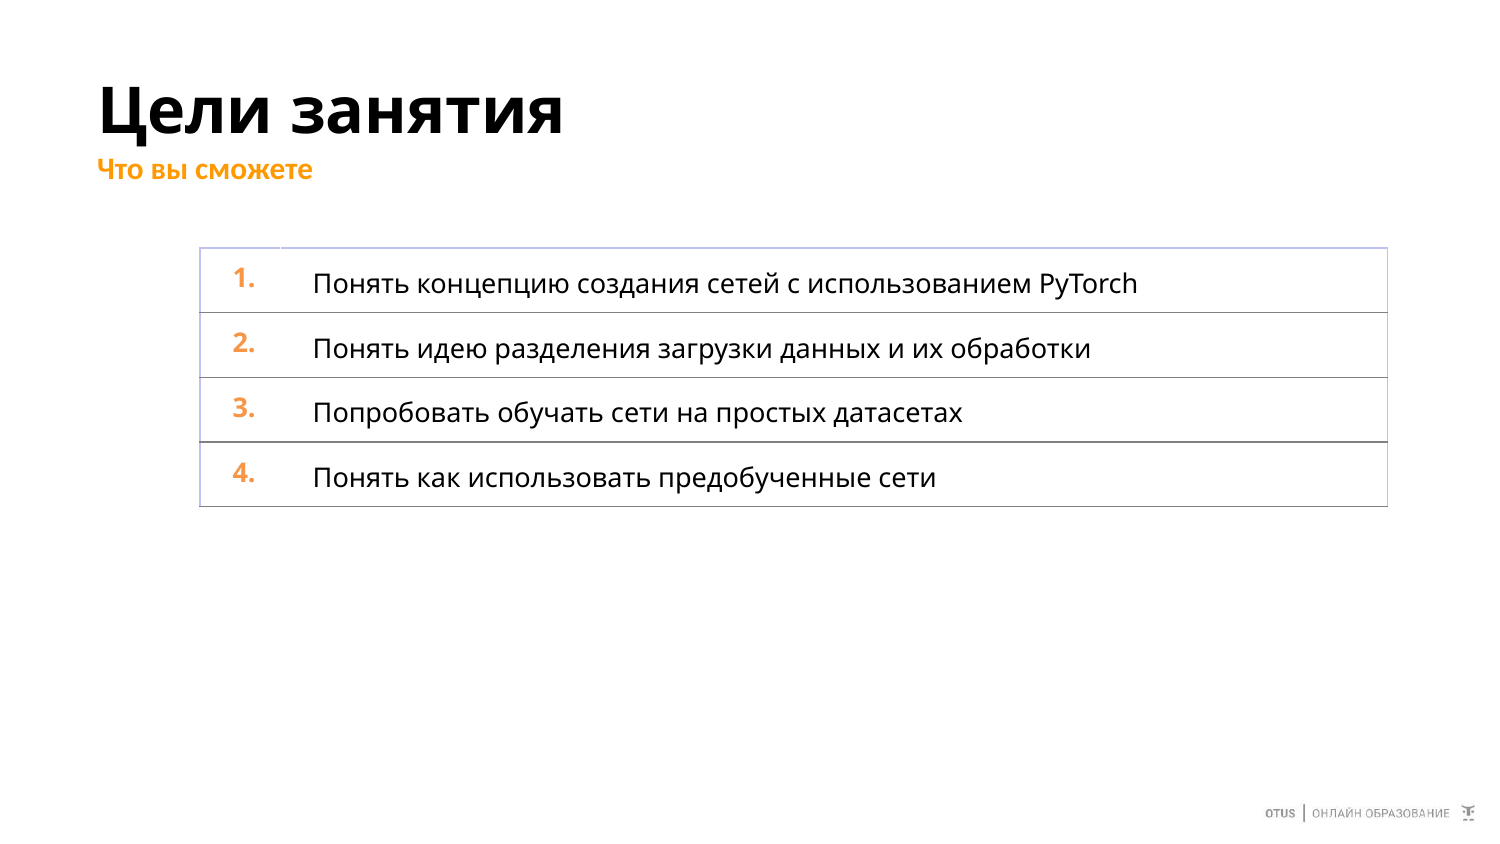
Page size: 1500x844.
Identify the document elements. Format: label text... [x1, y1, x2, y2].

table_cell Попробовать обучать сети на простых датасетах [281, 378, 1387, 441]
table_header Понять концепцию создания сетей с использованием PyTorch [281, 249, 1387, 312]
picture [1262, 799, 1475, 825]
table_cell 3. [201, 378, 280, 441]
title Цели занятия [82, 54, 1480, 234]
subtitle Что вы сможете [82, 140, 1362, 271]
table_header 1. [201, 271, 280, 312]
table_cell Понять идею разделения загрузки данных и их обработки [281, 313, 1387, 377]
table_cell 4. [201, 443, 280, 506]
table_cell Понять как использовать предобученные сети [281, 443, 1387, 506]
table_cell 2. [201, 313, 280, 377]
